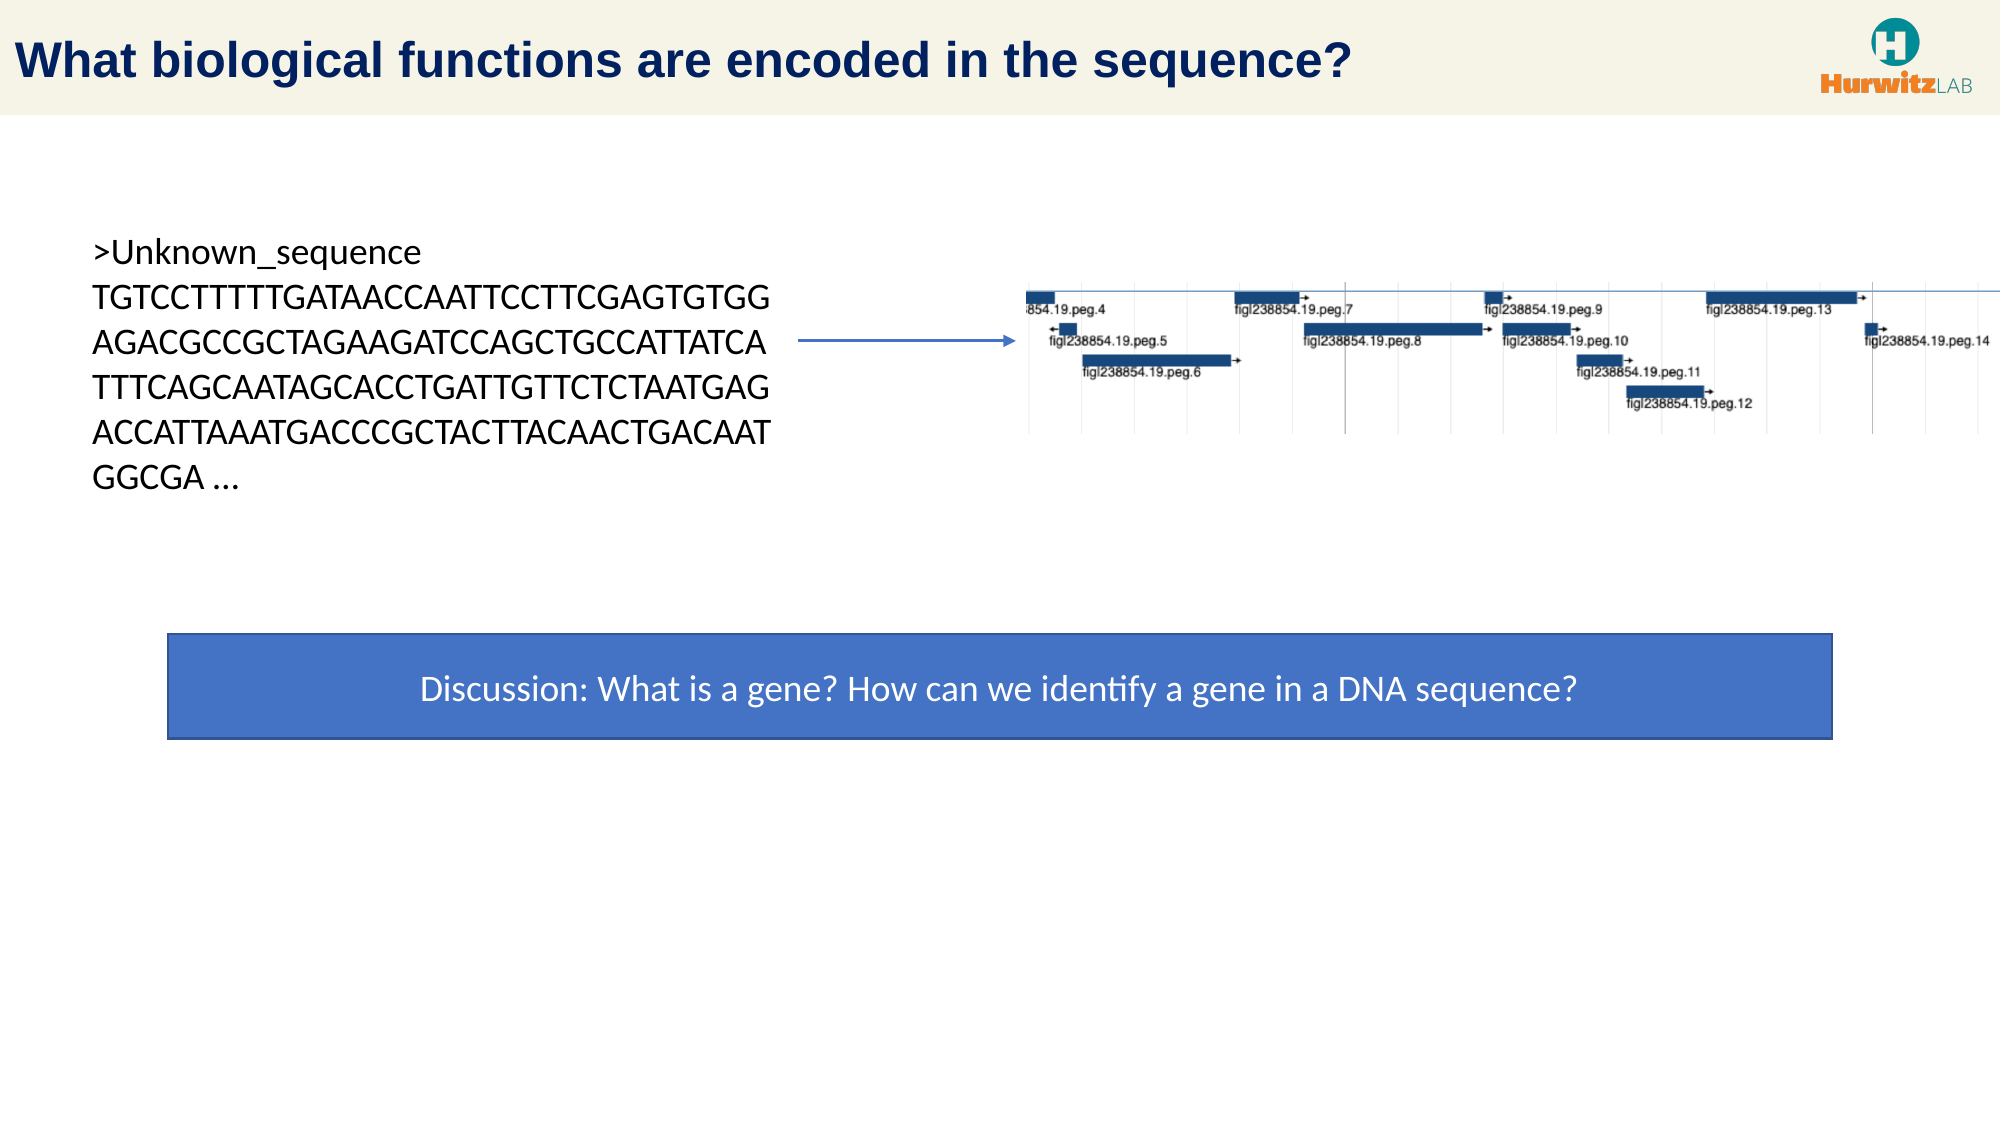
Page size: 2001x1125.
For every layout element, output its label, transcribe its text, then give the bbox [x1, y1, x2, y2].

text_box What biological functions are encoded in the sequence? [0, 0, 1813, 116]
picture [1813, 0, 2000, 152]
text_box Discussion: What is a gene? How can we identify a gene in a DNA sequence? [167, 633, 1833, 740]
text_box >Unknown_sequence TGTCCTTTTTGATAACCAATTCCTTCGAGTGTGGAGACGCCGCTAGAAGATCCAGCTGCCATTATCATTTCAGCAATAGCACCTGATTGTTCTCTAATGAGACCATTAAATGACCCGCTACTTACAACTGACAATGGCGA … [77, 220, 794, 505]
picture [1025, 282, 2000, 435]
